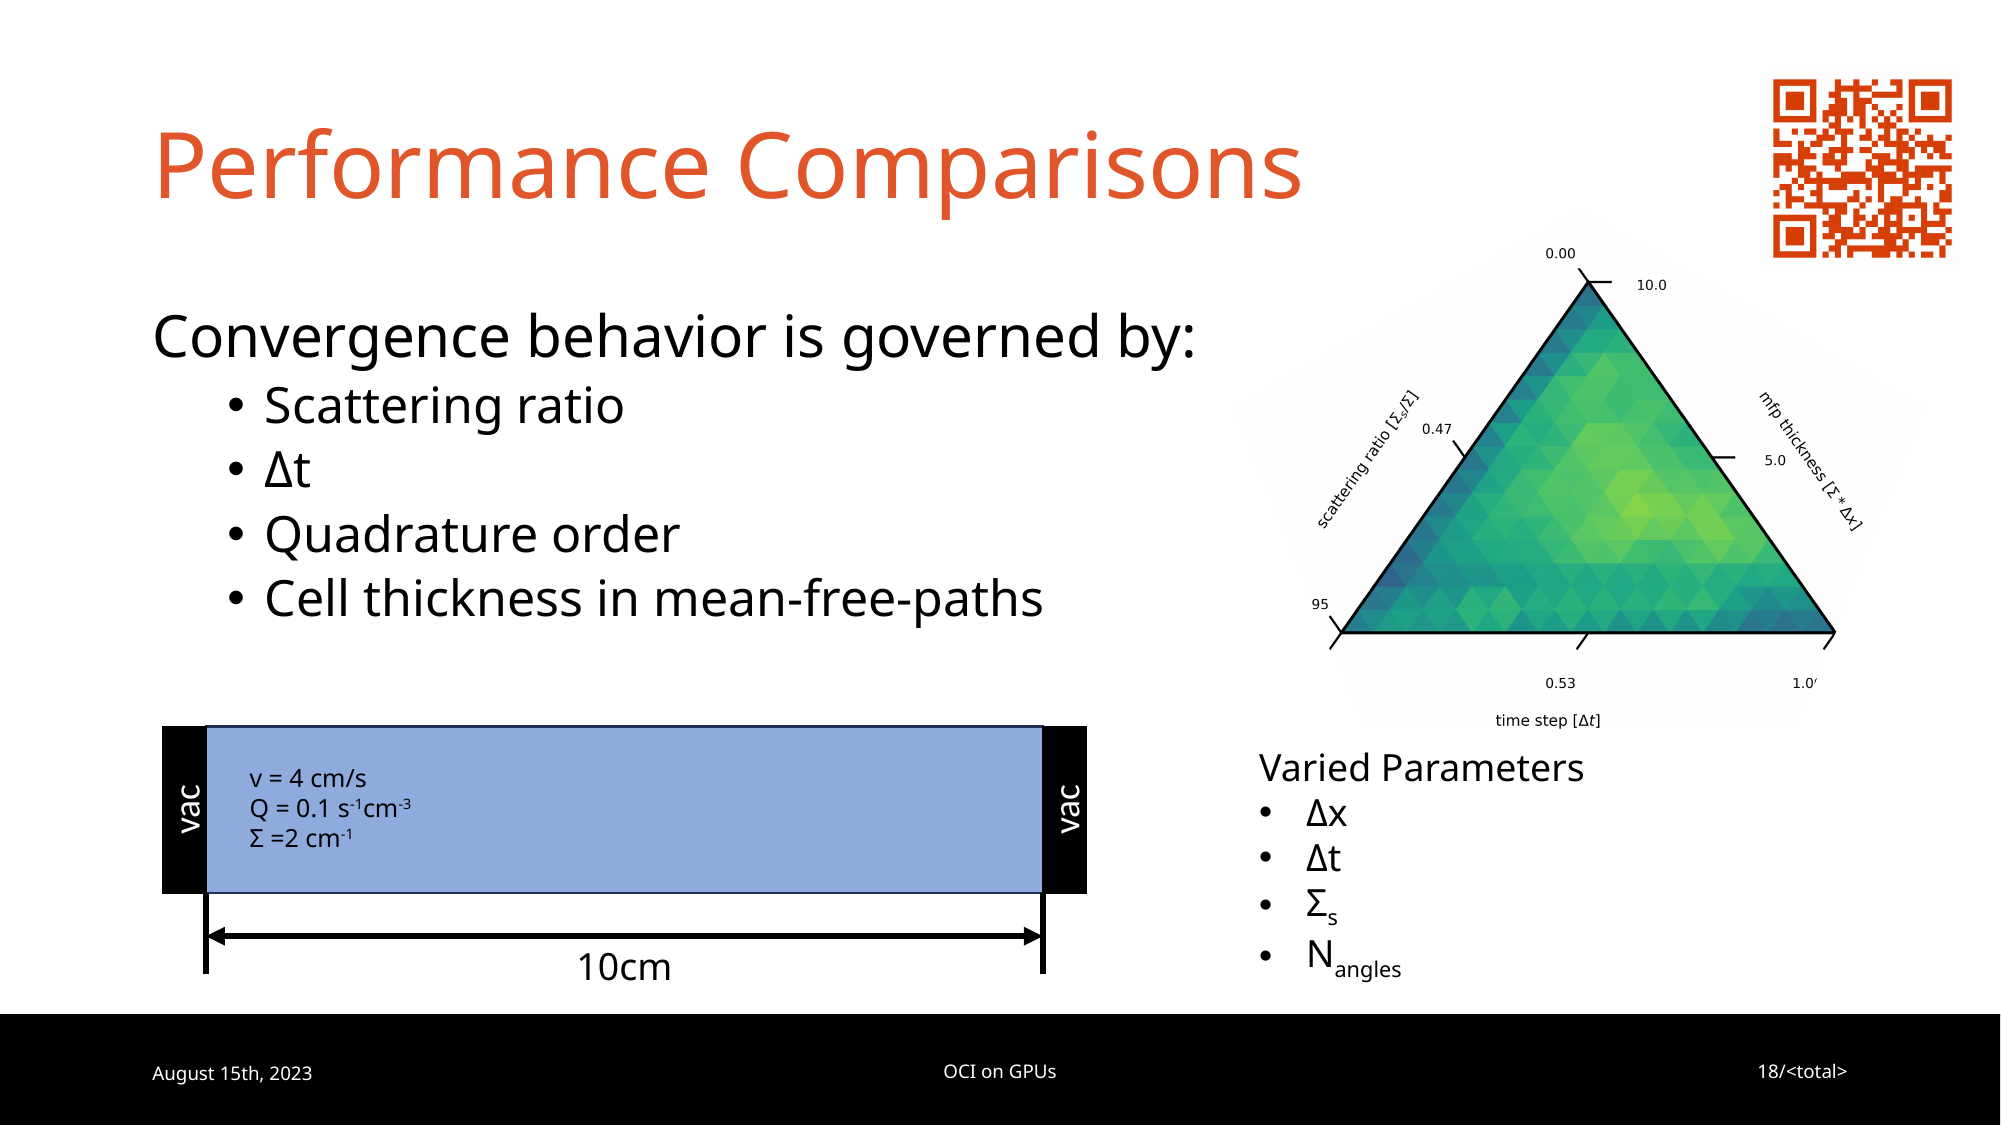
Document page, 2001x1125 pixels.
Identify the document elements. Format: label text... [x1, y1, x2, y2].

picture [1229, 67, 1964, 731]
title Performance Comparisons [137, 59, 1709, 278]
text_box 10cm [555, 937, 693, 995]
footer OCI on GPUs [662, 1042, 1338, 1103]
slide_number 18 [1412, 1042, 1863, 1103]
text_box vac [1042, 726, 1087, 894]
text_box v = 4 cm/s Q = 0.1 s-1cm-3 Σ =2 cm-1 [234, 754, 642, 860]
text_box [205, 725, 1044, 894]
text_box Varied Parameters Δx Δt Σs Nangles [1244, 736, 1747, 989]
text_box vac [162, 726, 207, 894]
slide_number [137, 1042, 588, 1103]
list Convergence behavior is governed by: Scattering ratio Δt Quadrature order Cell thickness in mean-free-paths [137, 299, 1863, 1014]
